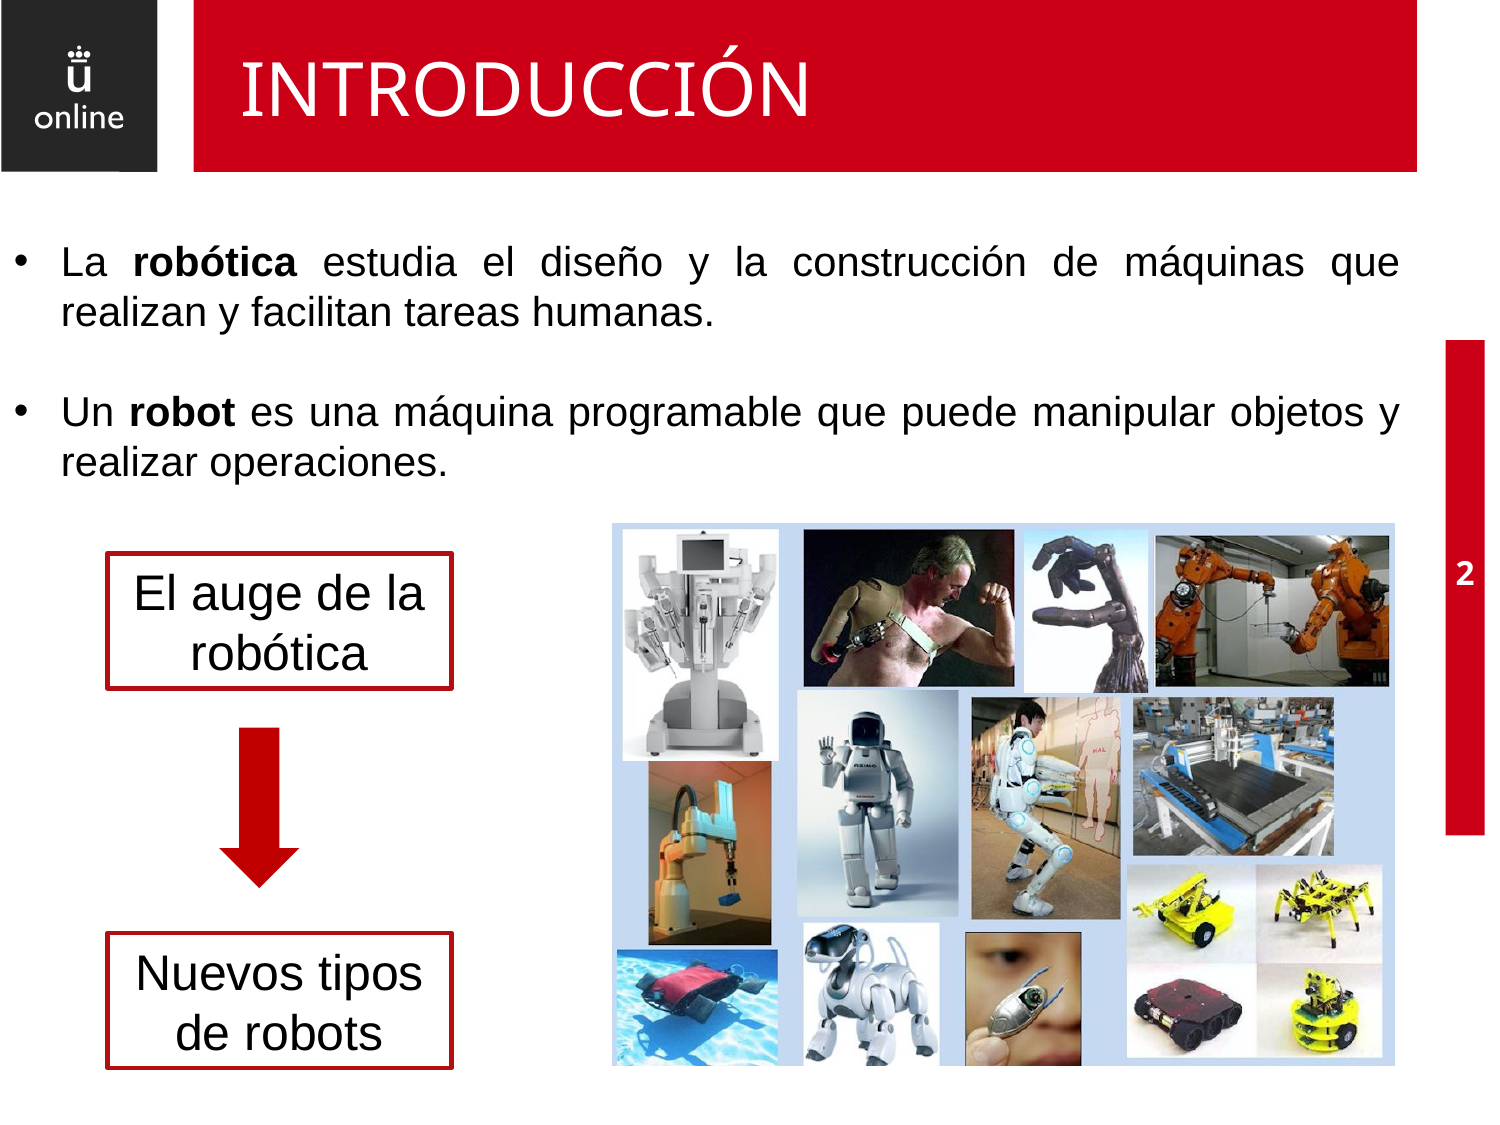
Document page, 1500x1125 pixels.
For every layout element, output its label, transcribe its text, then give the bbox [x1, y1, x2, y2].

text_box La robótica estudia el diseño y la construcción de máquinas que realizan y facilitan tareas humanas. Un robot es una máquina programable que puede manipular objetos y realizar operaciones. [0, 227, 1416, 493]
text_box [214, 725, 305, 892]
text_box Nuevos tipos de robots [107, 932, 452, 1068]
picture [612, 523, 1396, 1066]
picture [17, 31, 141, 154]
text_box El auge de la robótica [107, 553, 452, 689]
text_box INTRODUCCIÓN [225, 34, 1023, 140]
text_box 2 [1423, 544, 1500, 605]
